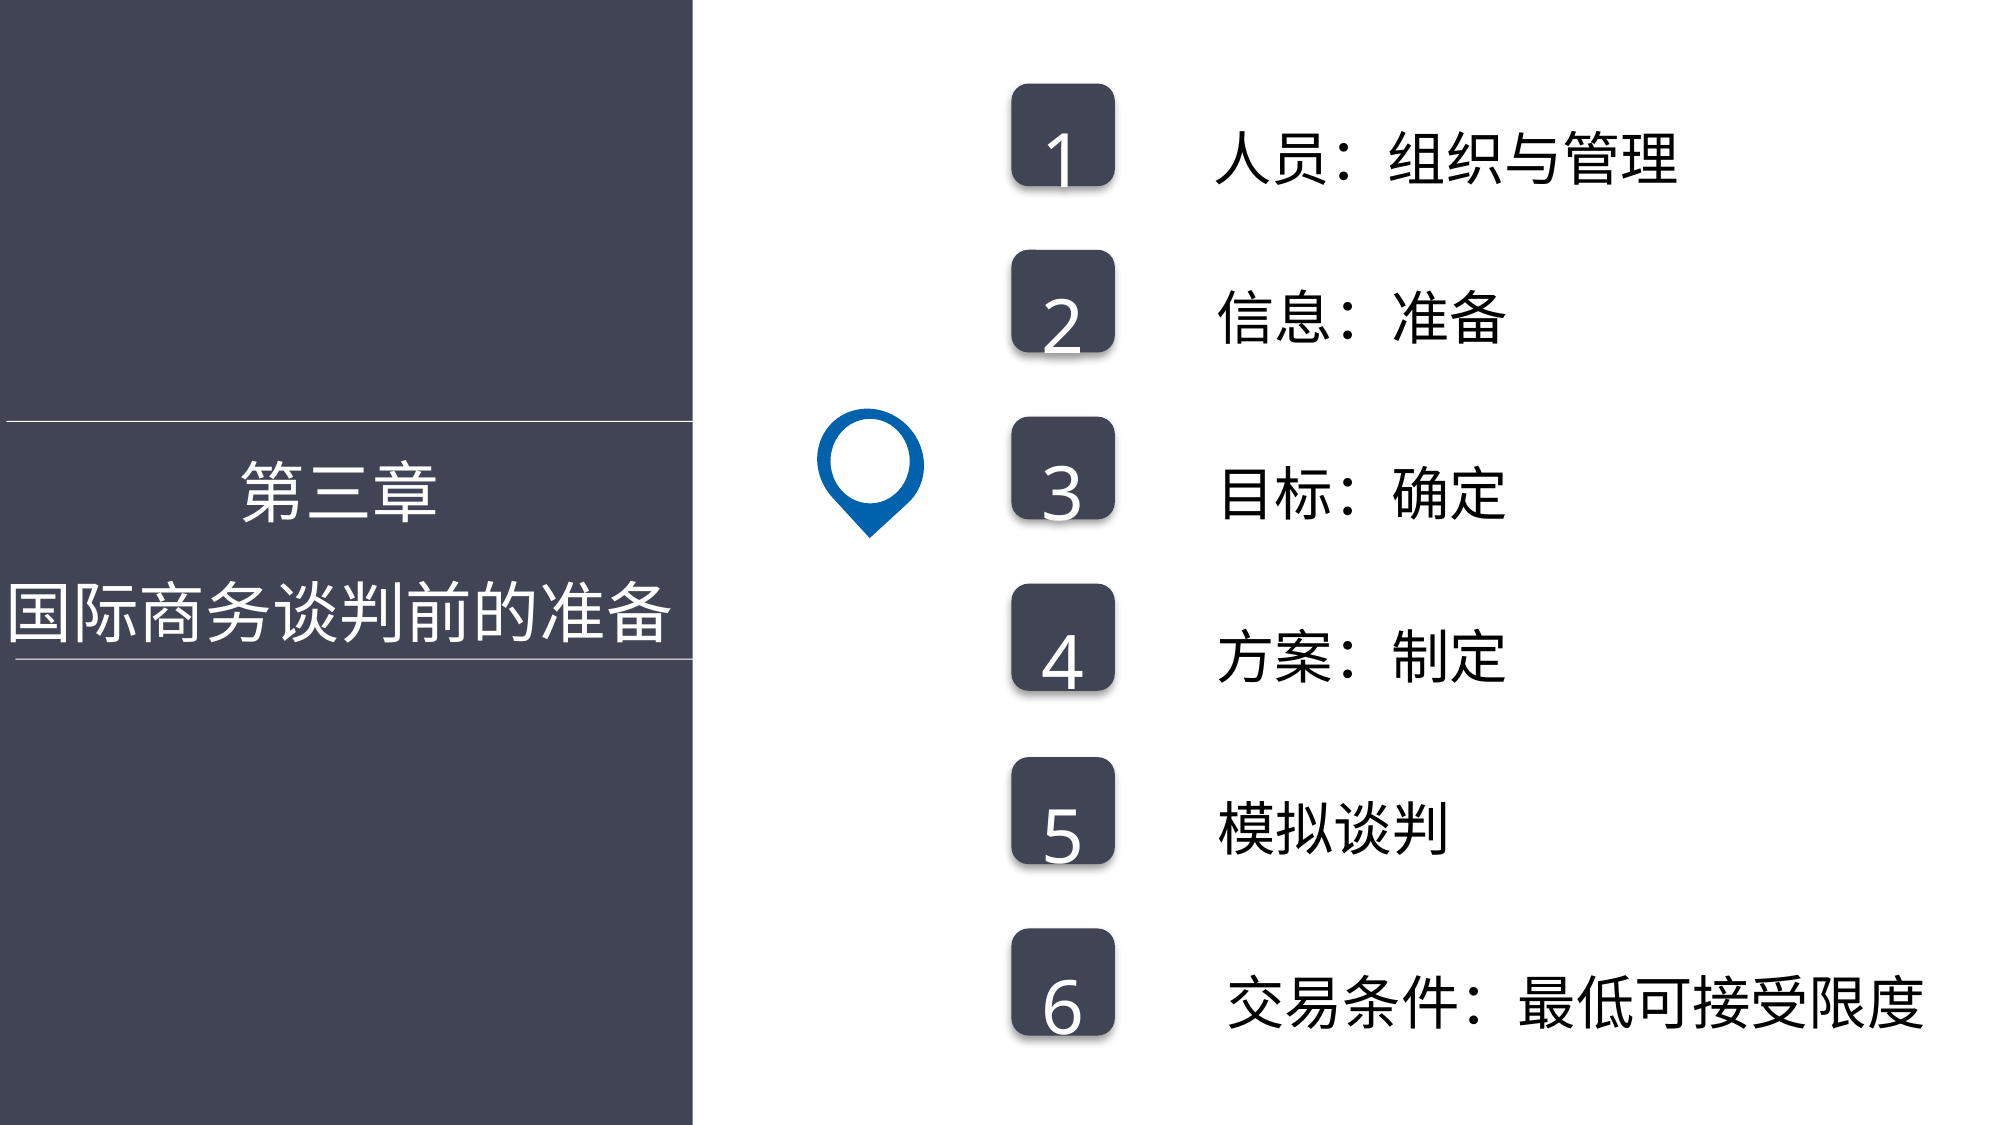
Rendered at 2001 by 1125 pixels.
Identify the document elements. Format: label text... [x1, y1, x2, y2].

text_box 3 [1010, 415, 1116, 521]
text_box 6 [1010, 927, 1116, 1037]
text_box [819, 408, 922, 517]
text_box 5 [1010, 756, 1116, 866]
text_box 2 [1010, 248, 1116, 354]
text_box [0, 0, 694, 1125]
text_box 人员：组织与管理 [1198, 80, 1695, 200]
text_box 交易条件：最低可接受限度 [1211, 923, 1941, 1044]
text_box 第三章 国际商务谈判前的准备 [0, 403, 693, 659]
text_box 模拟谈判 [1202, 749, 1466, 870]
text_box 方案：制定 [1201, 578, 1523, 698]
text_box 1 [1010, 82, 1116, 188]
text_box 信息：准备 [1201, 238, 1523, 359]
text_box 目标：确定 [1201, 414, 1523, 535]
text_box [6, 421, 693, 660]
text_box 4 [1010, 582, 1116, 692]
